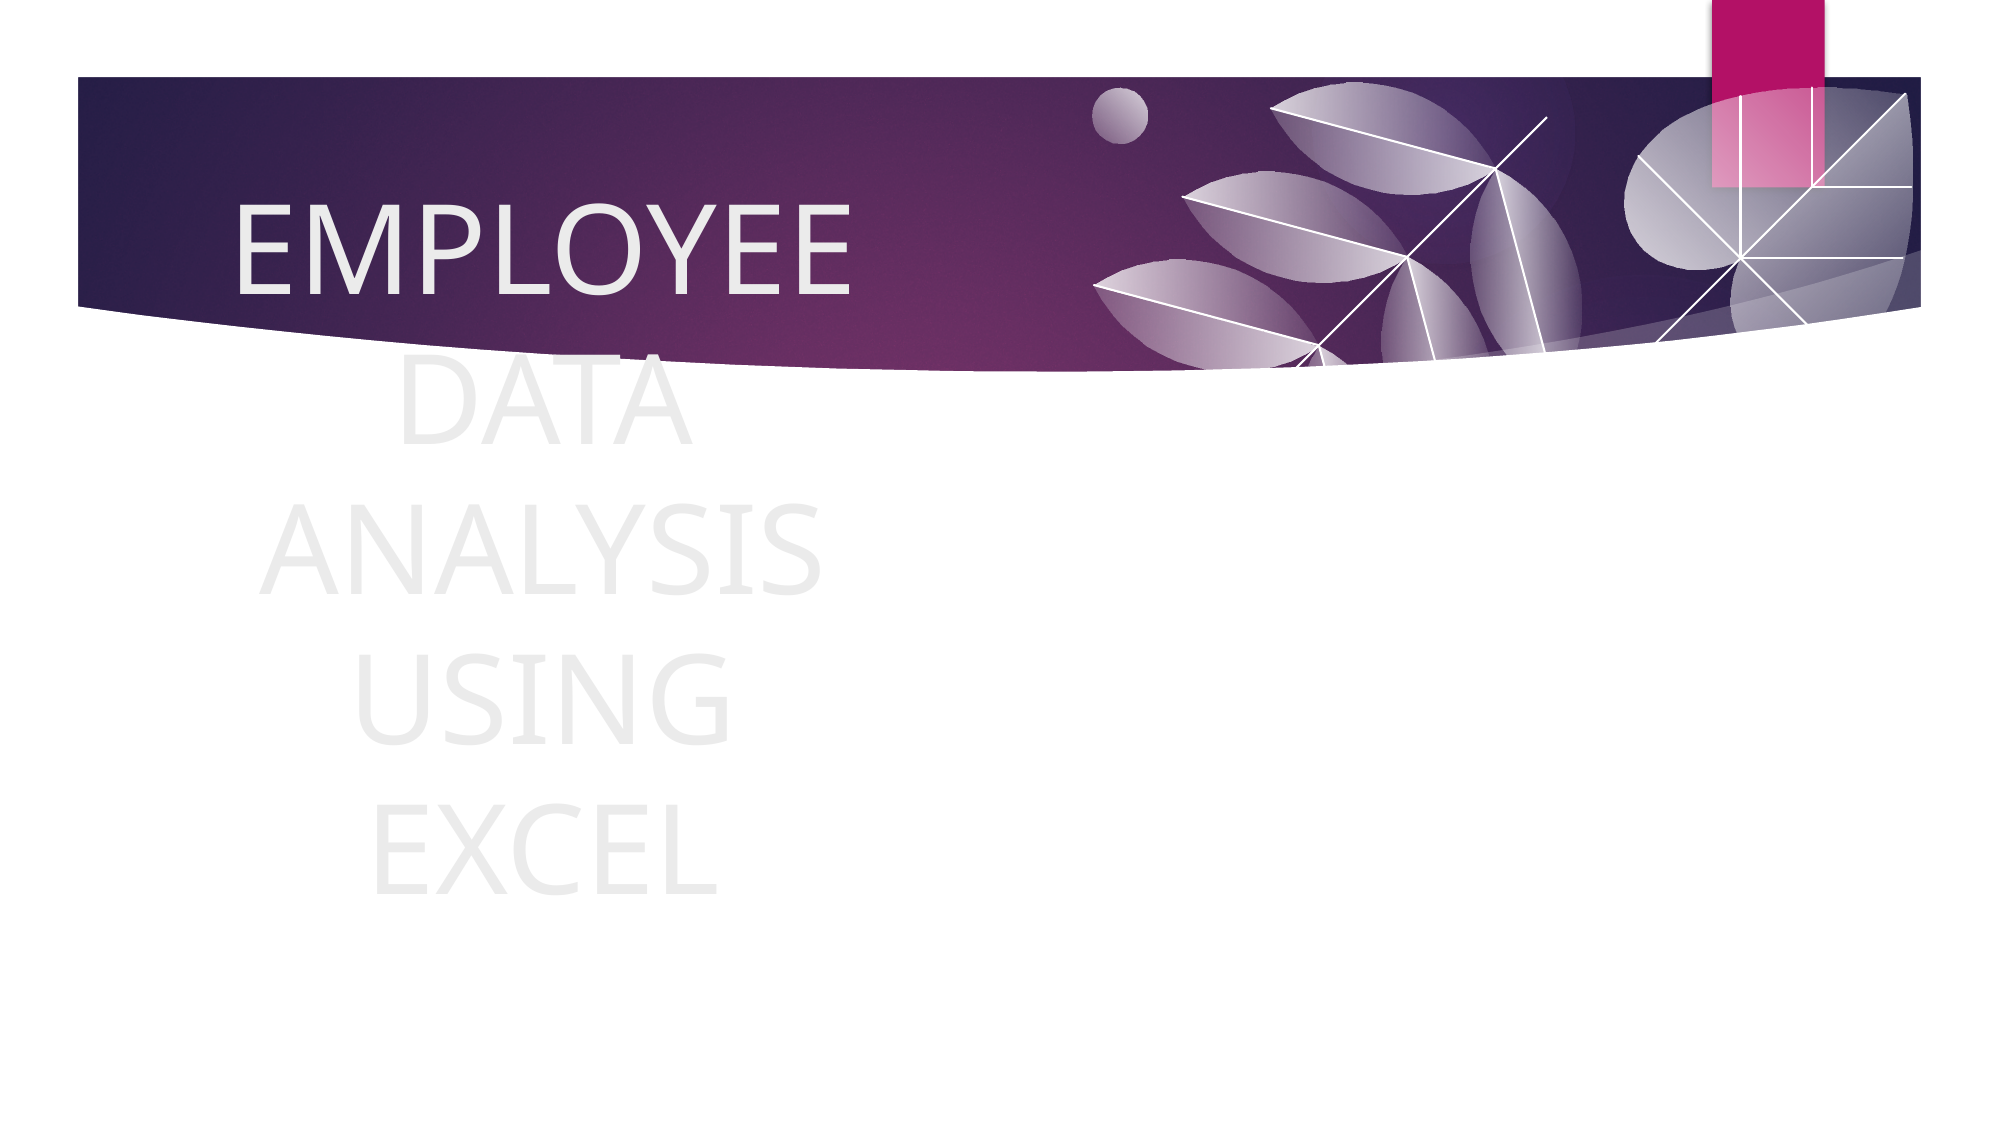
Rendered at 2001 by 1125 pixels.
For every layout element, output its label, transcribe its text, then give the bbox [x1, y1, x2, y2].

title EMPLOYEE DATA ANALYSIS USING EXCEL [161, 14, 925, 1076]
